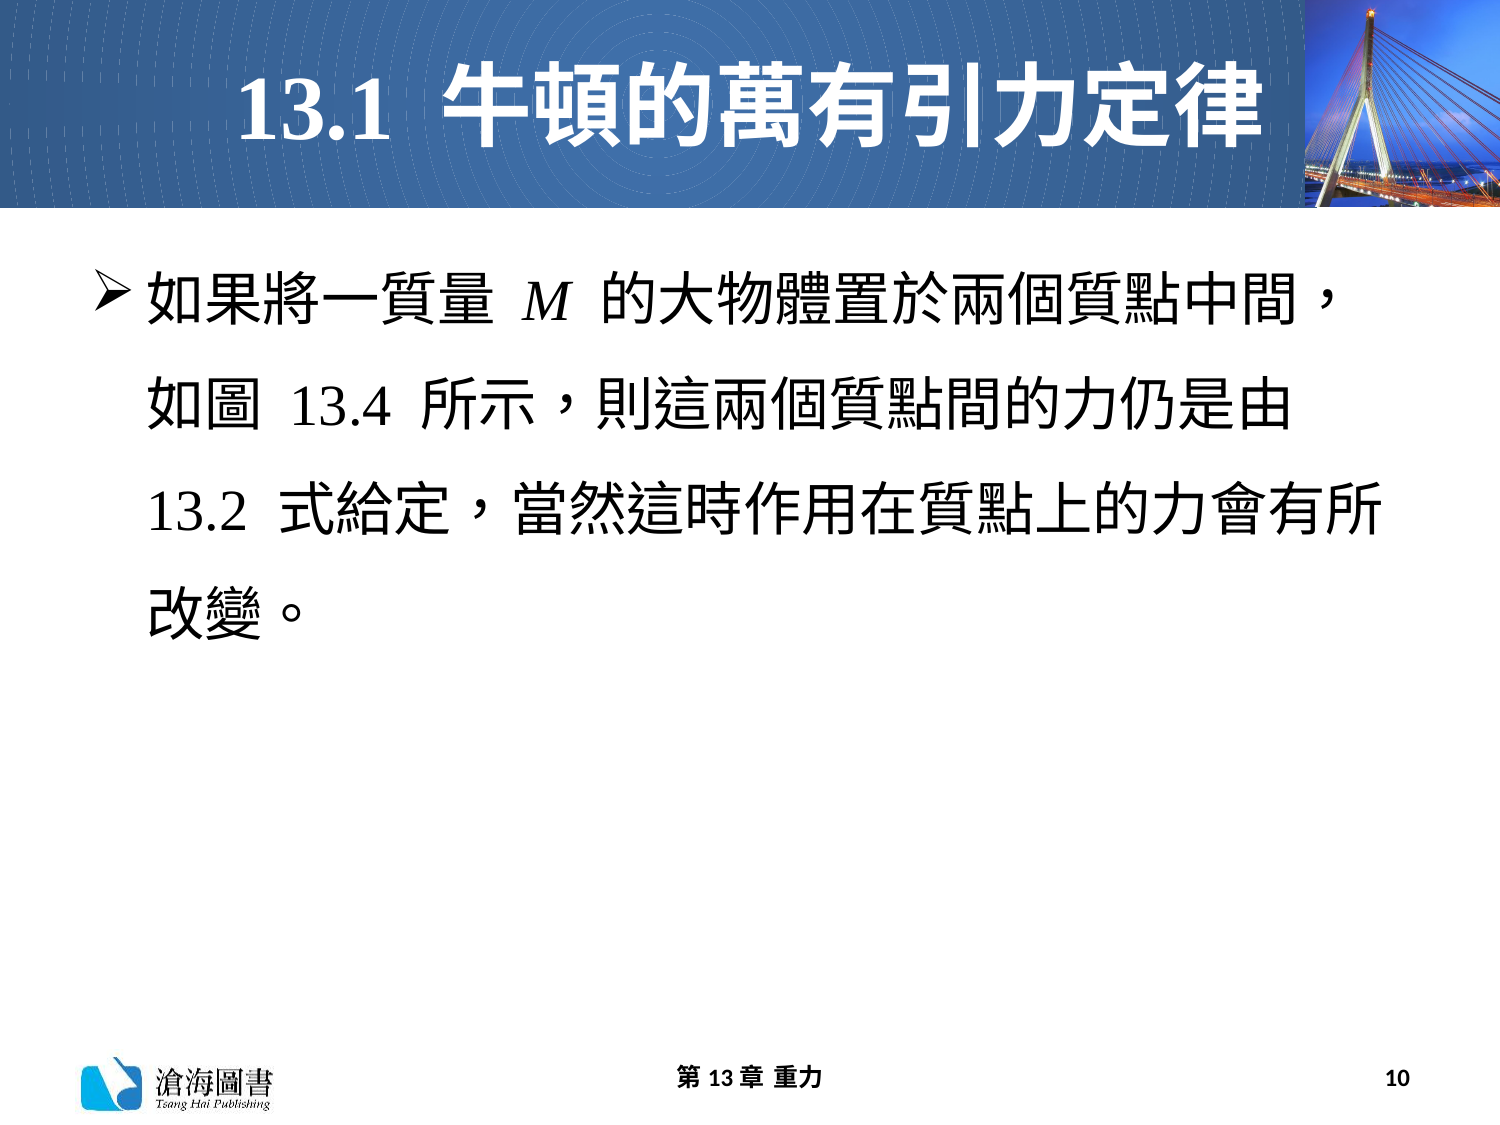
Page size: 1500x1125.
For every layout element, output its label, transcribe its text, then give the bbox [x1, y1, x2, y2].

picture [75, 1049, 274, 1118]
slide_number 10 [1074, 1046, 1425, 1107]
footer 第13章 重力 [512, 1046, 988, 1107]
list 如果將一質量 M 的大物體置於兩個質點中間，如圖 13.4 所示，則這兩個質點間的力仍是由 13.2 式給定，當然這時作用在質點上的力會有所改變。 [75, 219, 1425, 1043]
title 13.1 牛頓的萬有引力定律 [75, 21, 1425, 185]
picture [1305, 0, 1500, 207]
